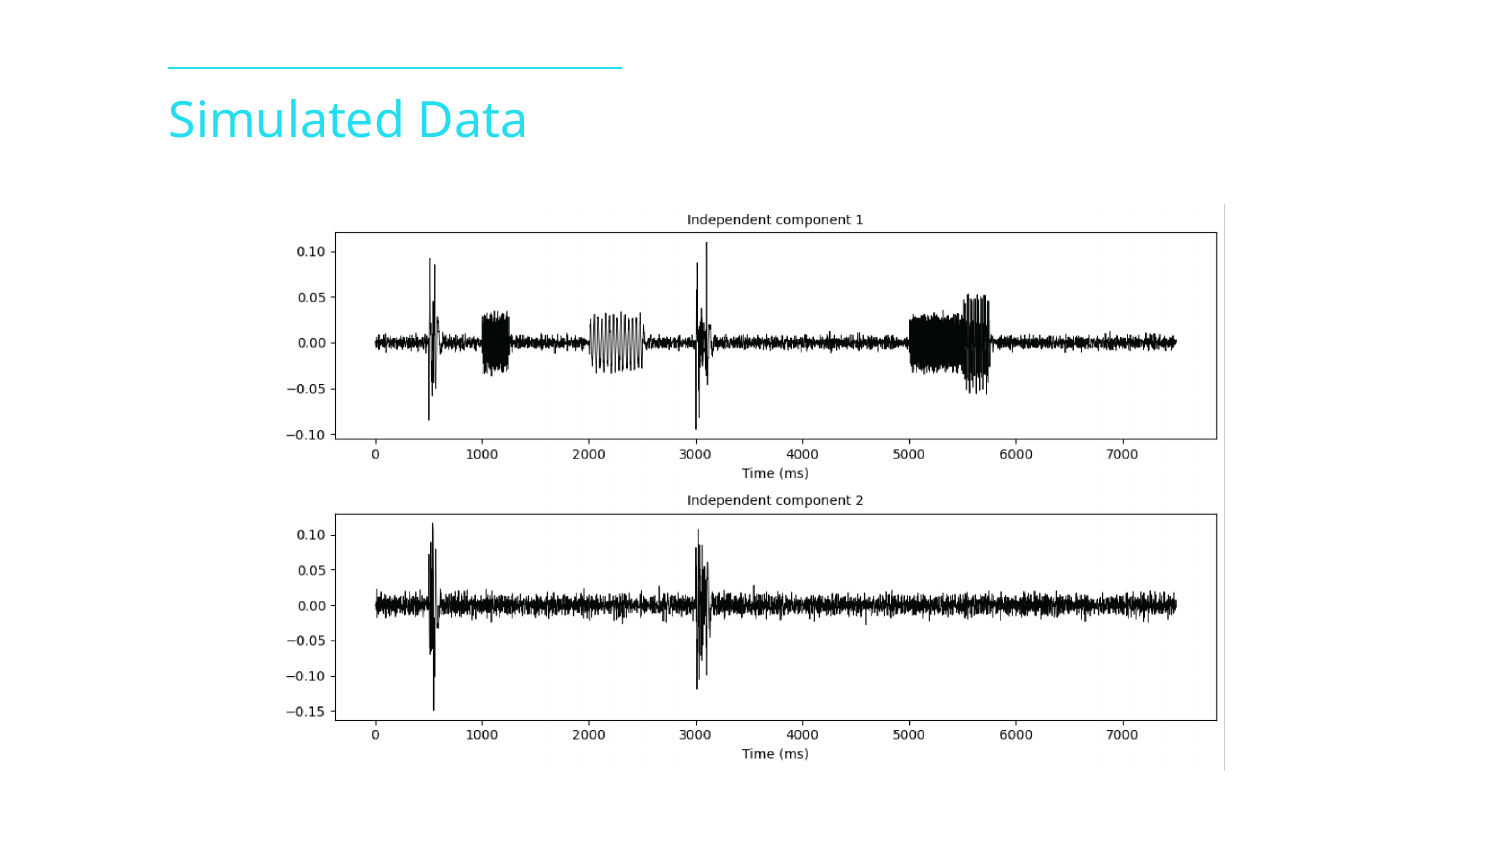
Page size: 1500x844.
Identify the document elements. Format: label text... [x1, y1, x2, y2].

title Simulated Data [153, 72, 926, 228]
picture [274, 204, 1226, 772]
